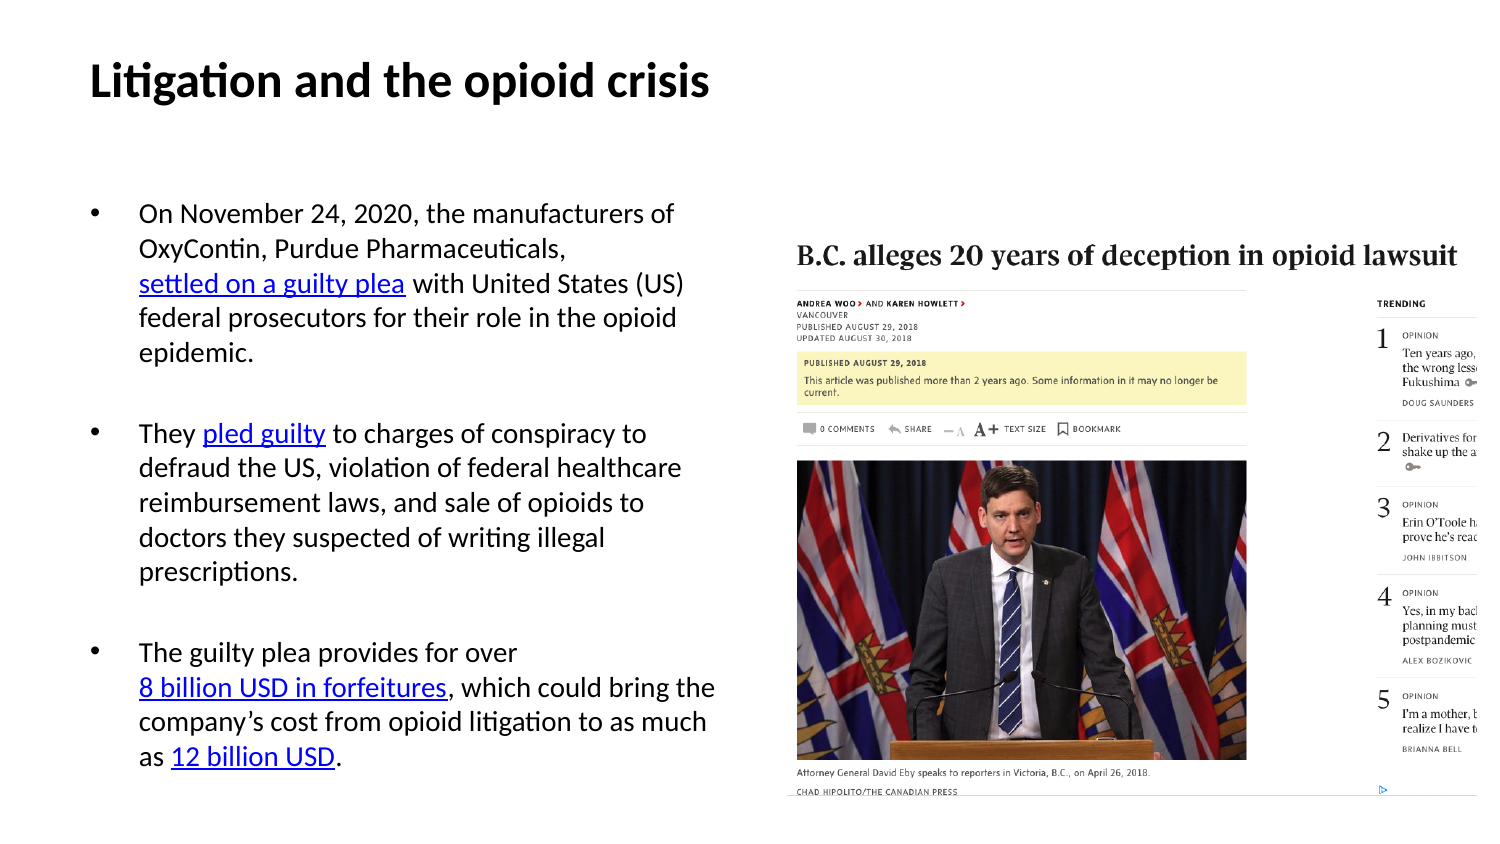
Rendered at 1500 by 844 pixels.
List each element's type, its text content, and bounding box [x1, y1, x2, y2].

list On November 24, 2020, the manufacturers of OxyContin, Purdue Pharmaceuticals, settled on a guilty plea with United States (US) federal prosecutors for their role in the opioid epidemic. They pled guilty to charges of conspiracy to defraud the US, violation of federal healthcare reimbursement laws, and sale of opioids to doctors they suspected of writing illegal prescriptions. The guilty plea provides for over 8 billion USD in forfeitures, which could bring the company’s cost from opioid litigation to as much as 12 billion USD. [75, 147, 738, 786]
title Litigation and the opioid crisis [75, 33, 1425, 121]
picture [787, 235, 1477, 800]
